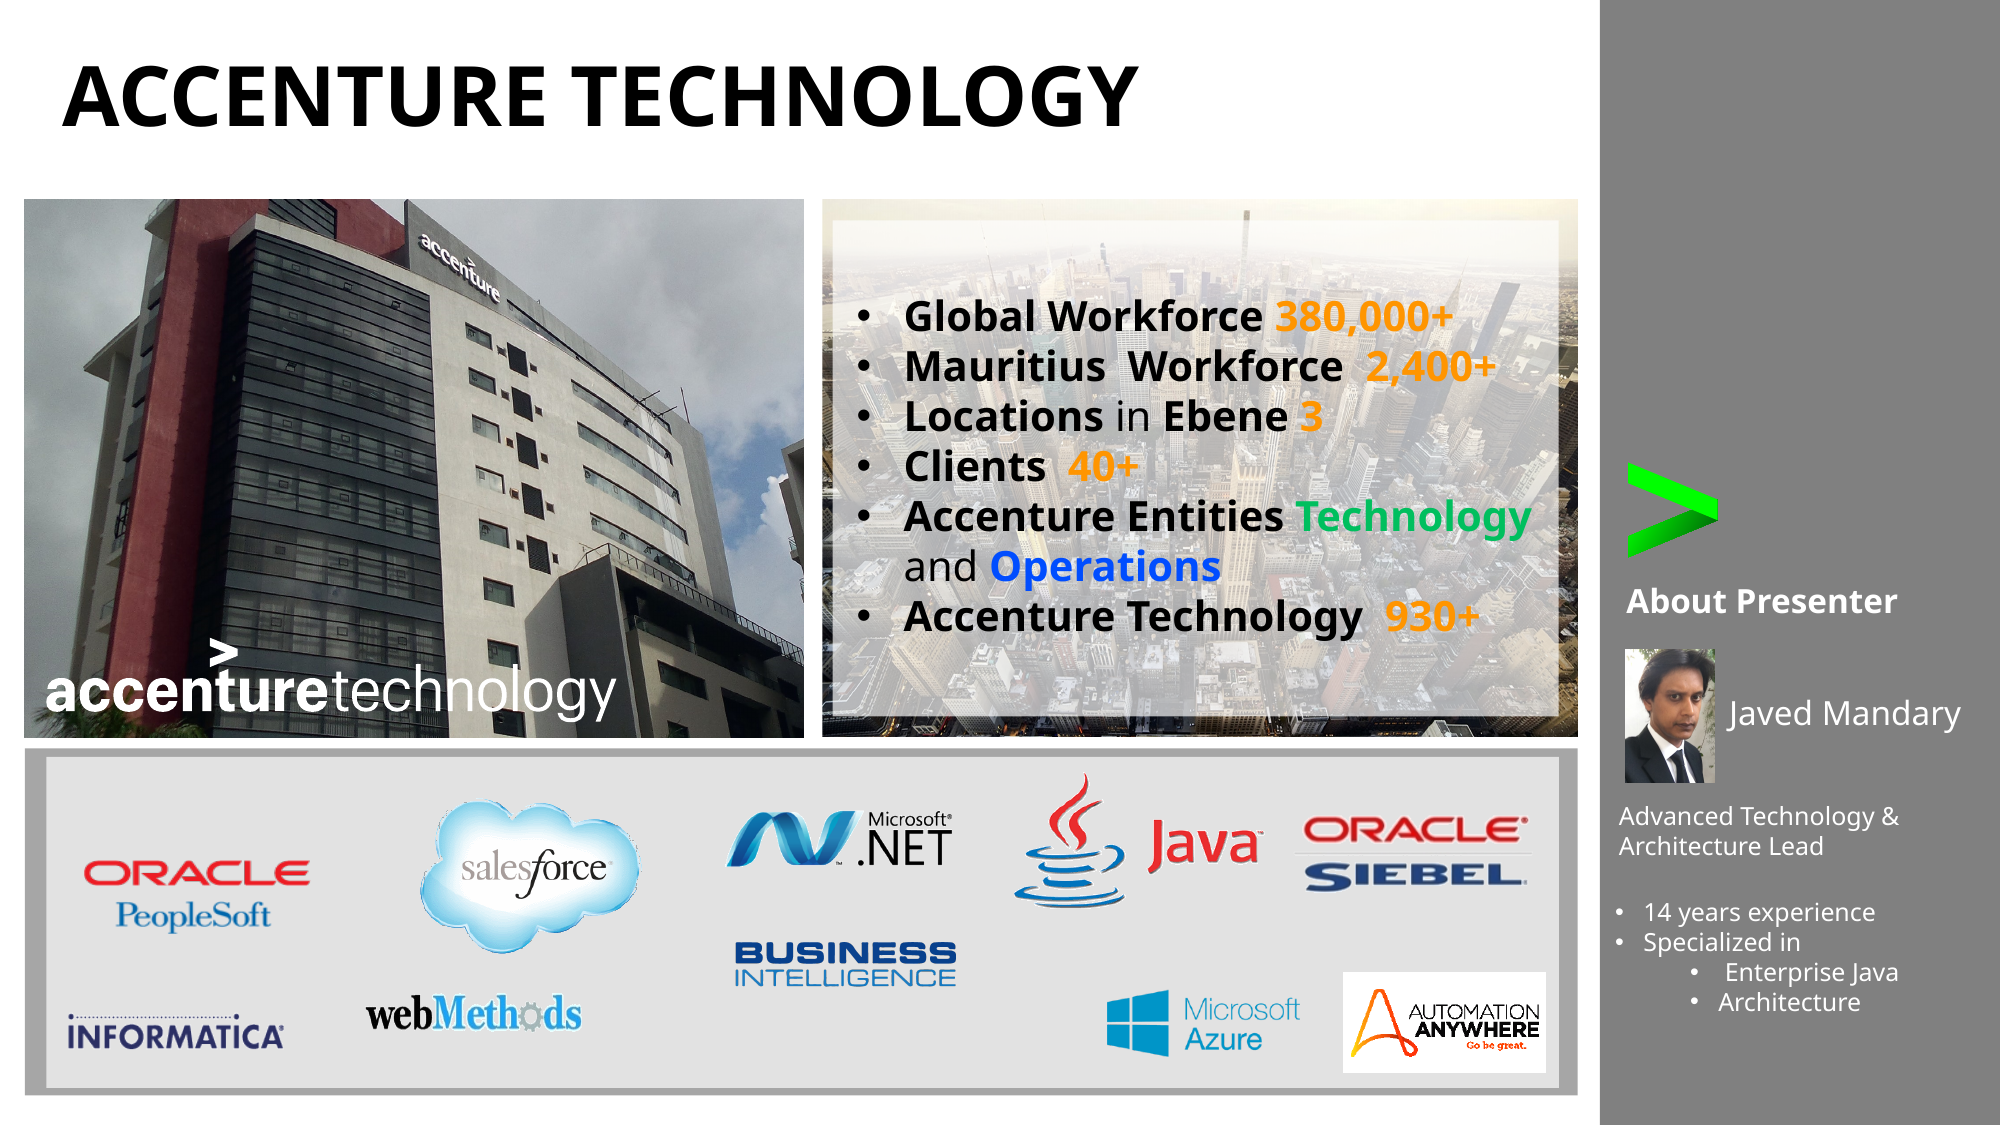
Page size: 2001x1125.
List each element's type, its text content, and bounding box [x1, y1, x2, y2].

picture [24, 199, 804, 738]
picture [409, 787, 652, 964]
picture [49, 996, 290, 1074]
picture [706, 783, 981, 897]
picture [1003, 764, 1273, 917]
text_box [1599, 0, 2000, 1125]
picture [1086, 934, 1320, 1111]
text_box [24, 748, 1578, 1096]
picture [1287, 798, 1540, 906]
picture [731, 916, 956, 1016]
picture [61, 852, 333, 941]
picture [1343, 972, 1546, 1074]
picture [362, 987, 585, 1035]
title Accenture Technology [62, 62, 1599, 225]
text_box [1611, 462, 1967, 1056]
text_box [822, 199, 1578, 737]
